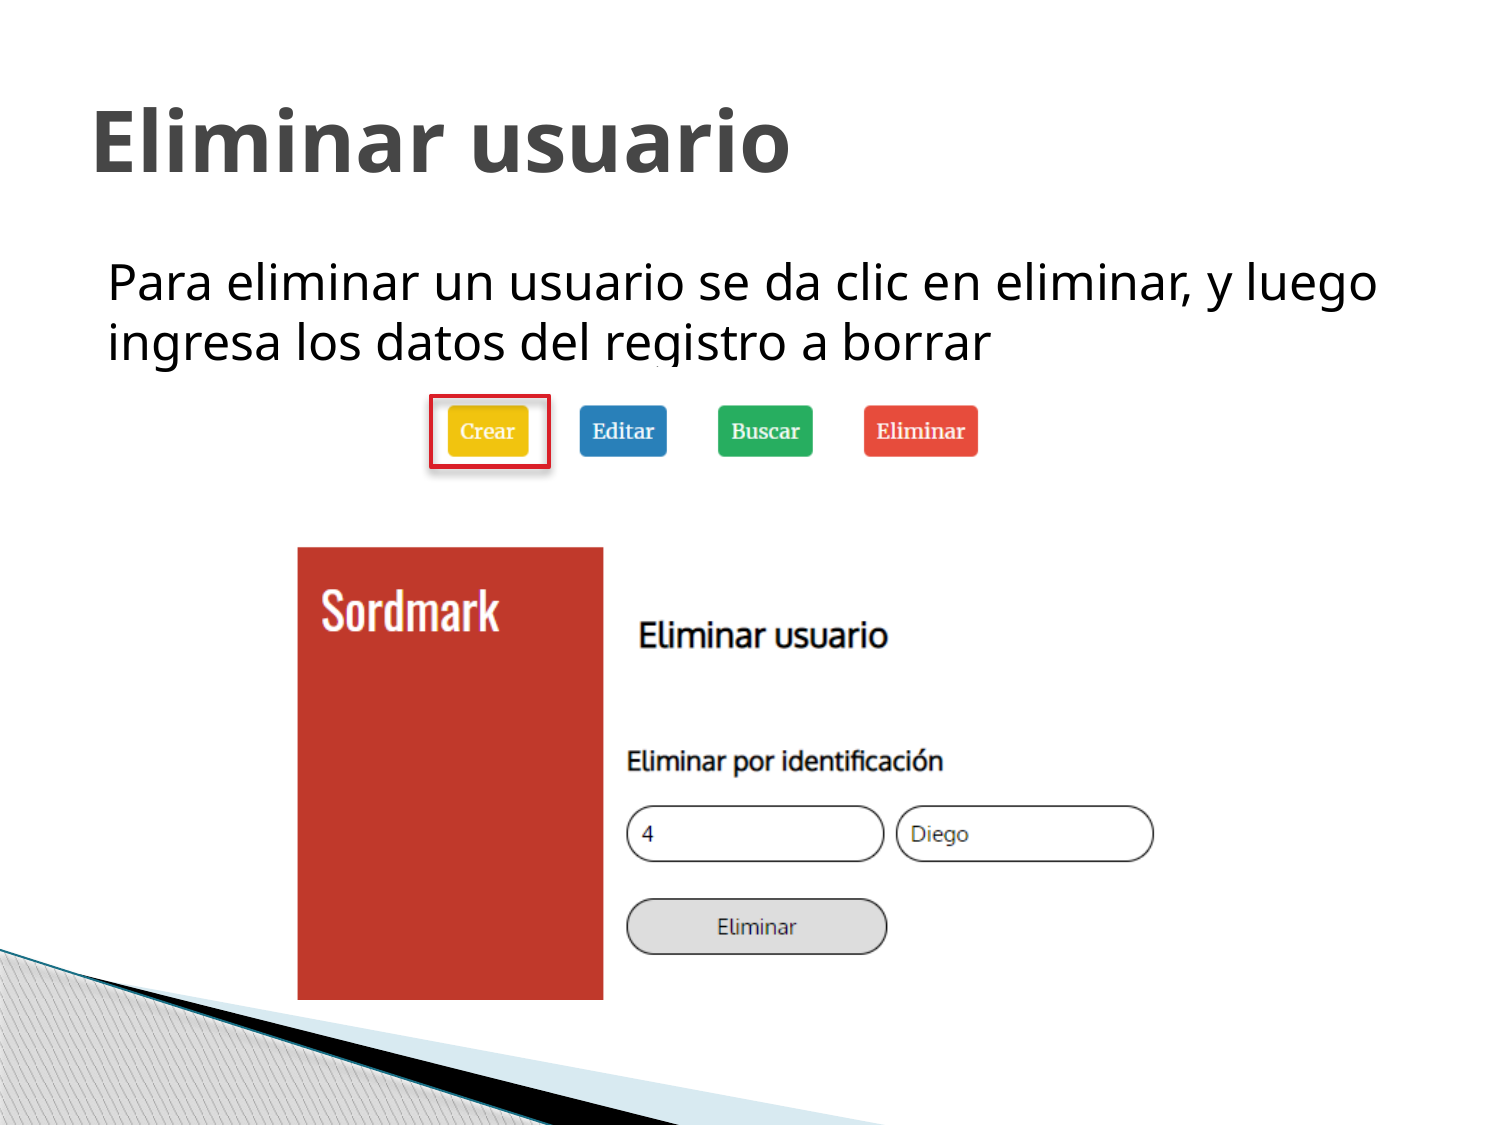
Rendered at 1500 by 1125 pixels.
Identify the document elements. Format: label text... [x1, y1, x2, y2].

picture [279, 530, 1174, 1000]
picture [336, 367, 1117, 496]
list Para eliminar un usuario se da clic en eliminar, y luego ingresa los datos del registro a borrar [75, 243, 1425, 986]
title Eliminar usuario [75, 45, 1425, 233]
